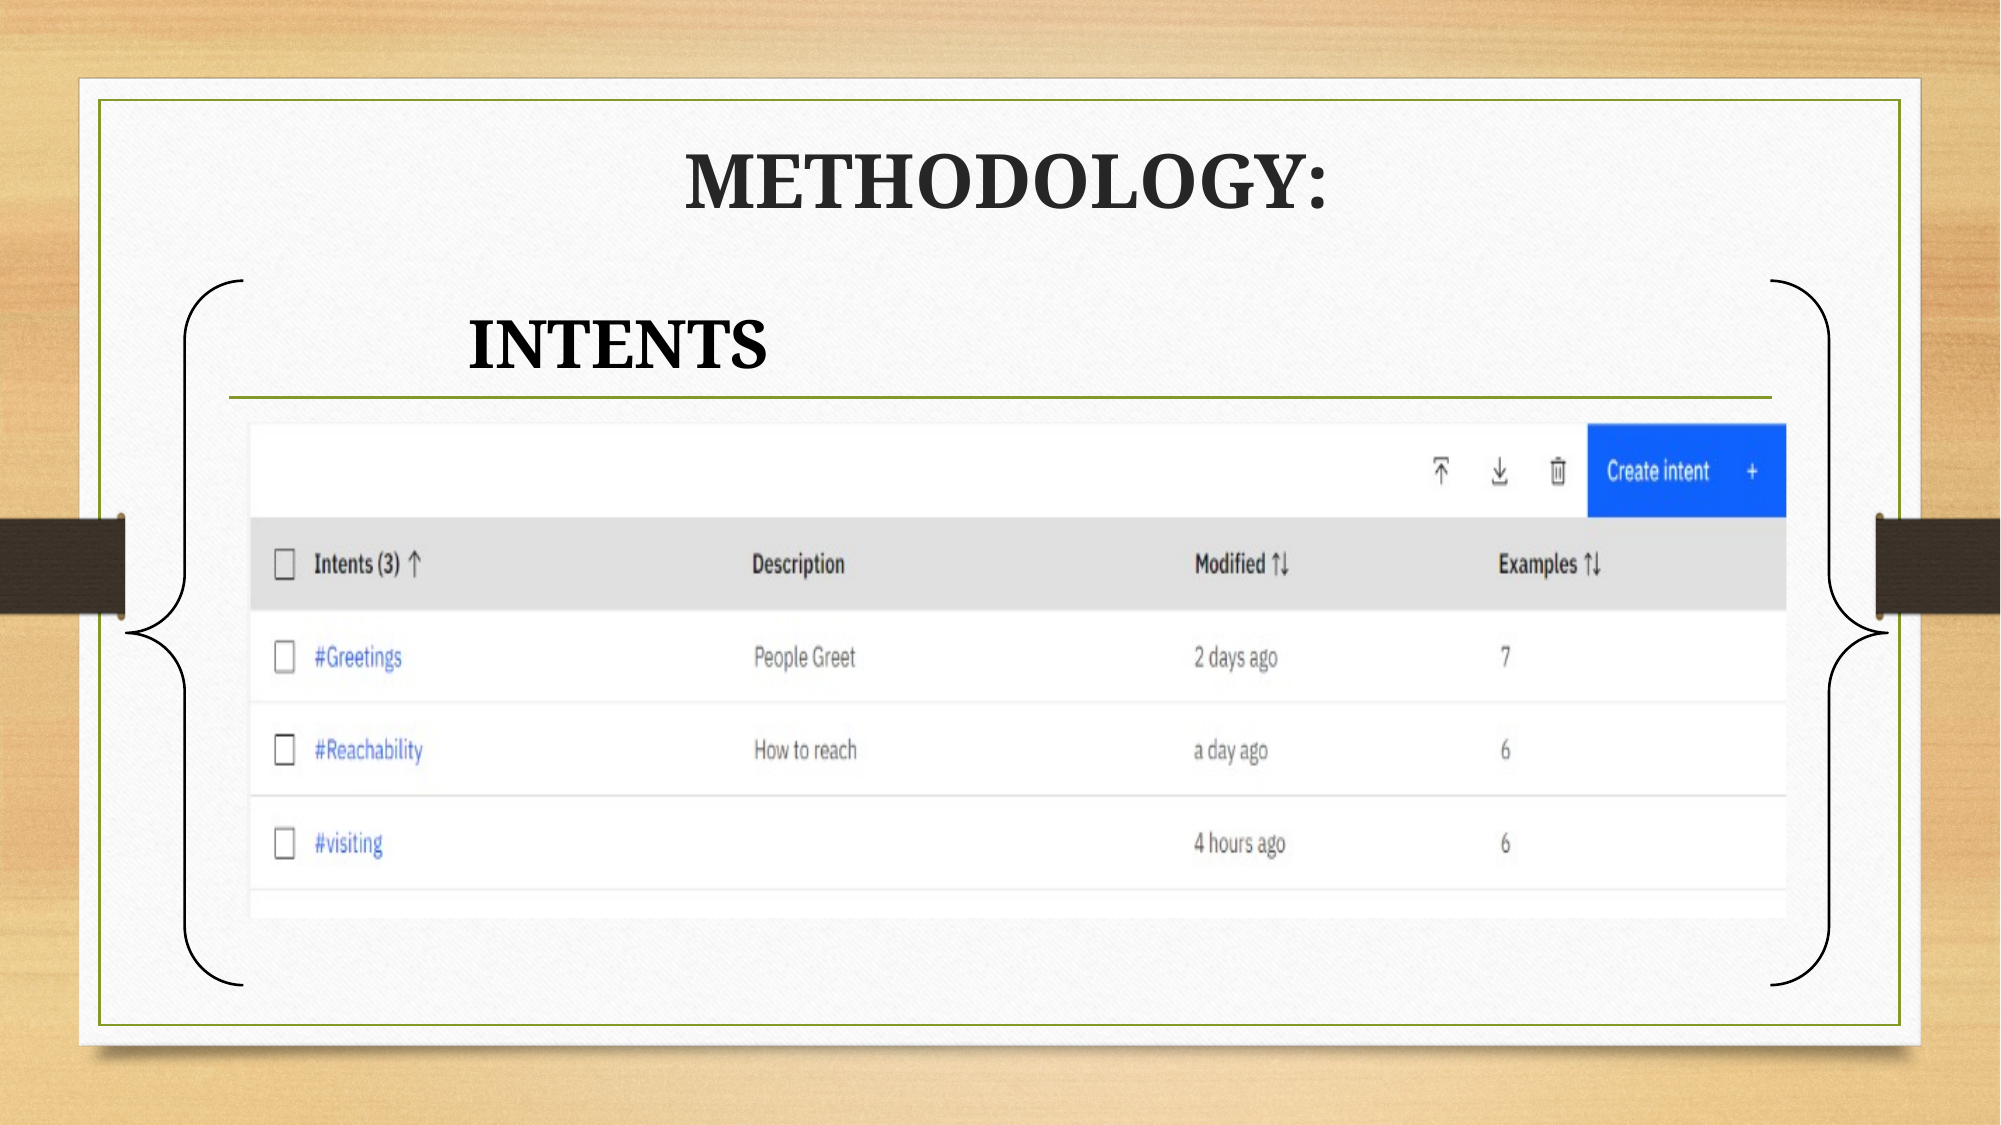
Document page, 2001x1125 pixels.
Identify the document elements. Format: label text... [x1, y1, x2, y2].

picture [0, 0, 2001, 1125]
text_box INTENTS [453, 249, 816, 389]
text_box [124, 279, 1889, 987]
title METHODOLOGY: [635, 56, 1378, 280]
